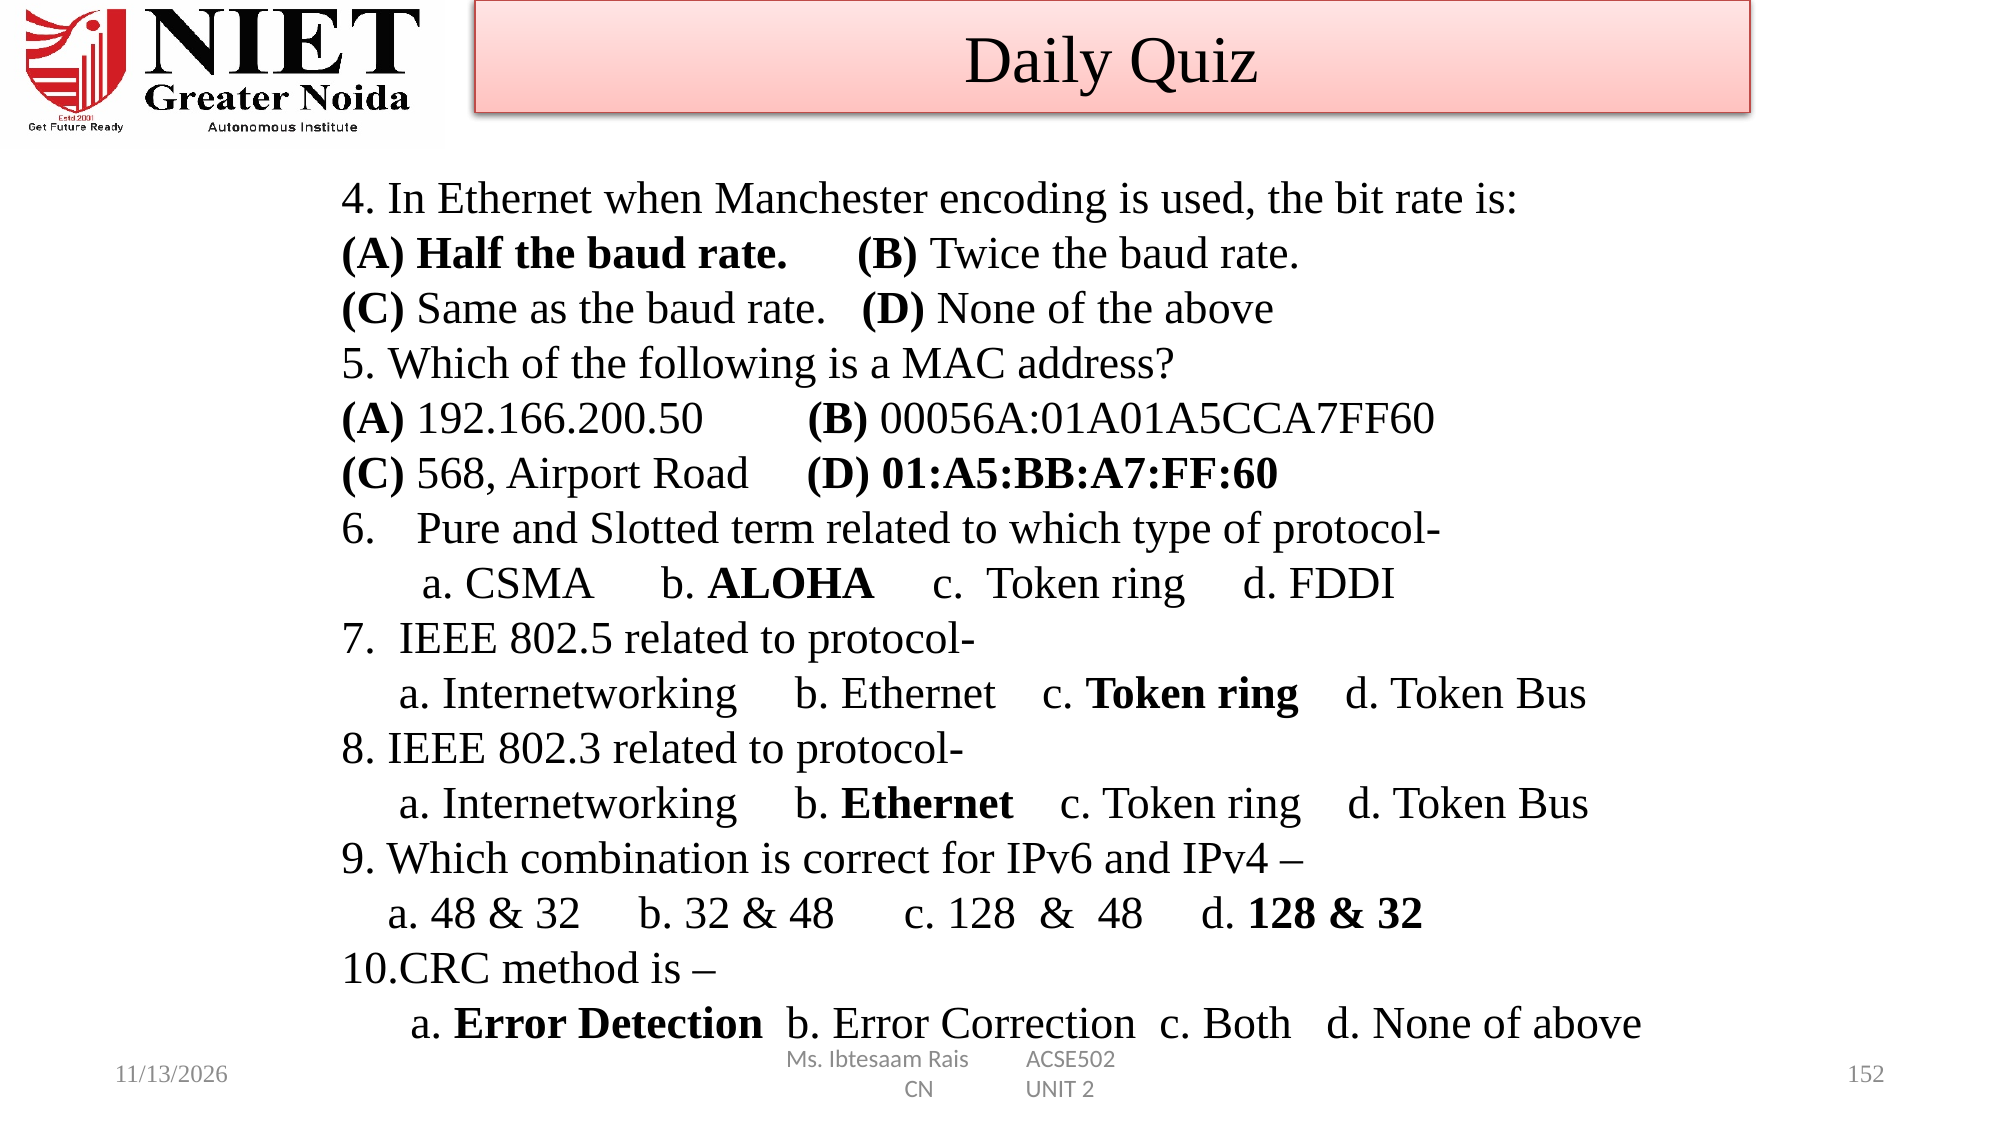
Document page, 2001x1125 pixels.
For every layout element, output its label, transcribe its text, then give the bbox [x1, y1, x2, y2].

slide_number 152 [1433, 1042, 1900, 1103]
footer Ms. Ibtesaam Rais ACSE502 CN UNIT 2 [762, 1042, 1238, 1103]
picture [0, 0, 445, 149]
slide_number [99, 1042, 567, 1103]
text_box 4. In Ethernet when Manchester encoding is used, the bit rate is: (A) Half the baud rate. (B) Twice the baud rate. (C) Same as the baud rate. (D) None of the above 5. Which of the following is a MAC address? (A) 192.166.200.50 (B) 00056A:01A01A5CCA7FF60 (C) 568, Airport Road (D) 01:A5:BB:A7:FF:60 Pure and Slotted term related to which type of protocol- a. CSMA b. ALOHA c. Token ring d. FDDI 7. IEEE 802.5 related to protocol- a. Internetworking b. Ethernet c. Token ring d. Token Bus 8. IEEE 802.3 related to protocol- a. Internetworking b. Ethernet c. Token ring d. Token Bus 9. Which combination is correct for IPv6 and IPv4 – a. 48 & 32 b. 32 & 48 c. 128 & 48 d. 128 & 32 10.CRC method is – a. Error Detection b. Error Correction c. Both d. None of above [326, 160, 1662, 1056]
text_box Daily Quiz [474, 0, 1751, 113]
